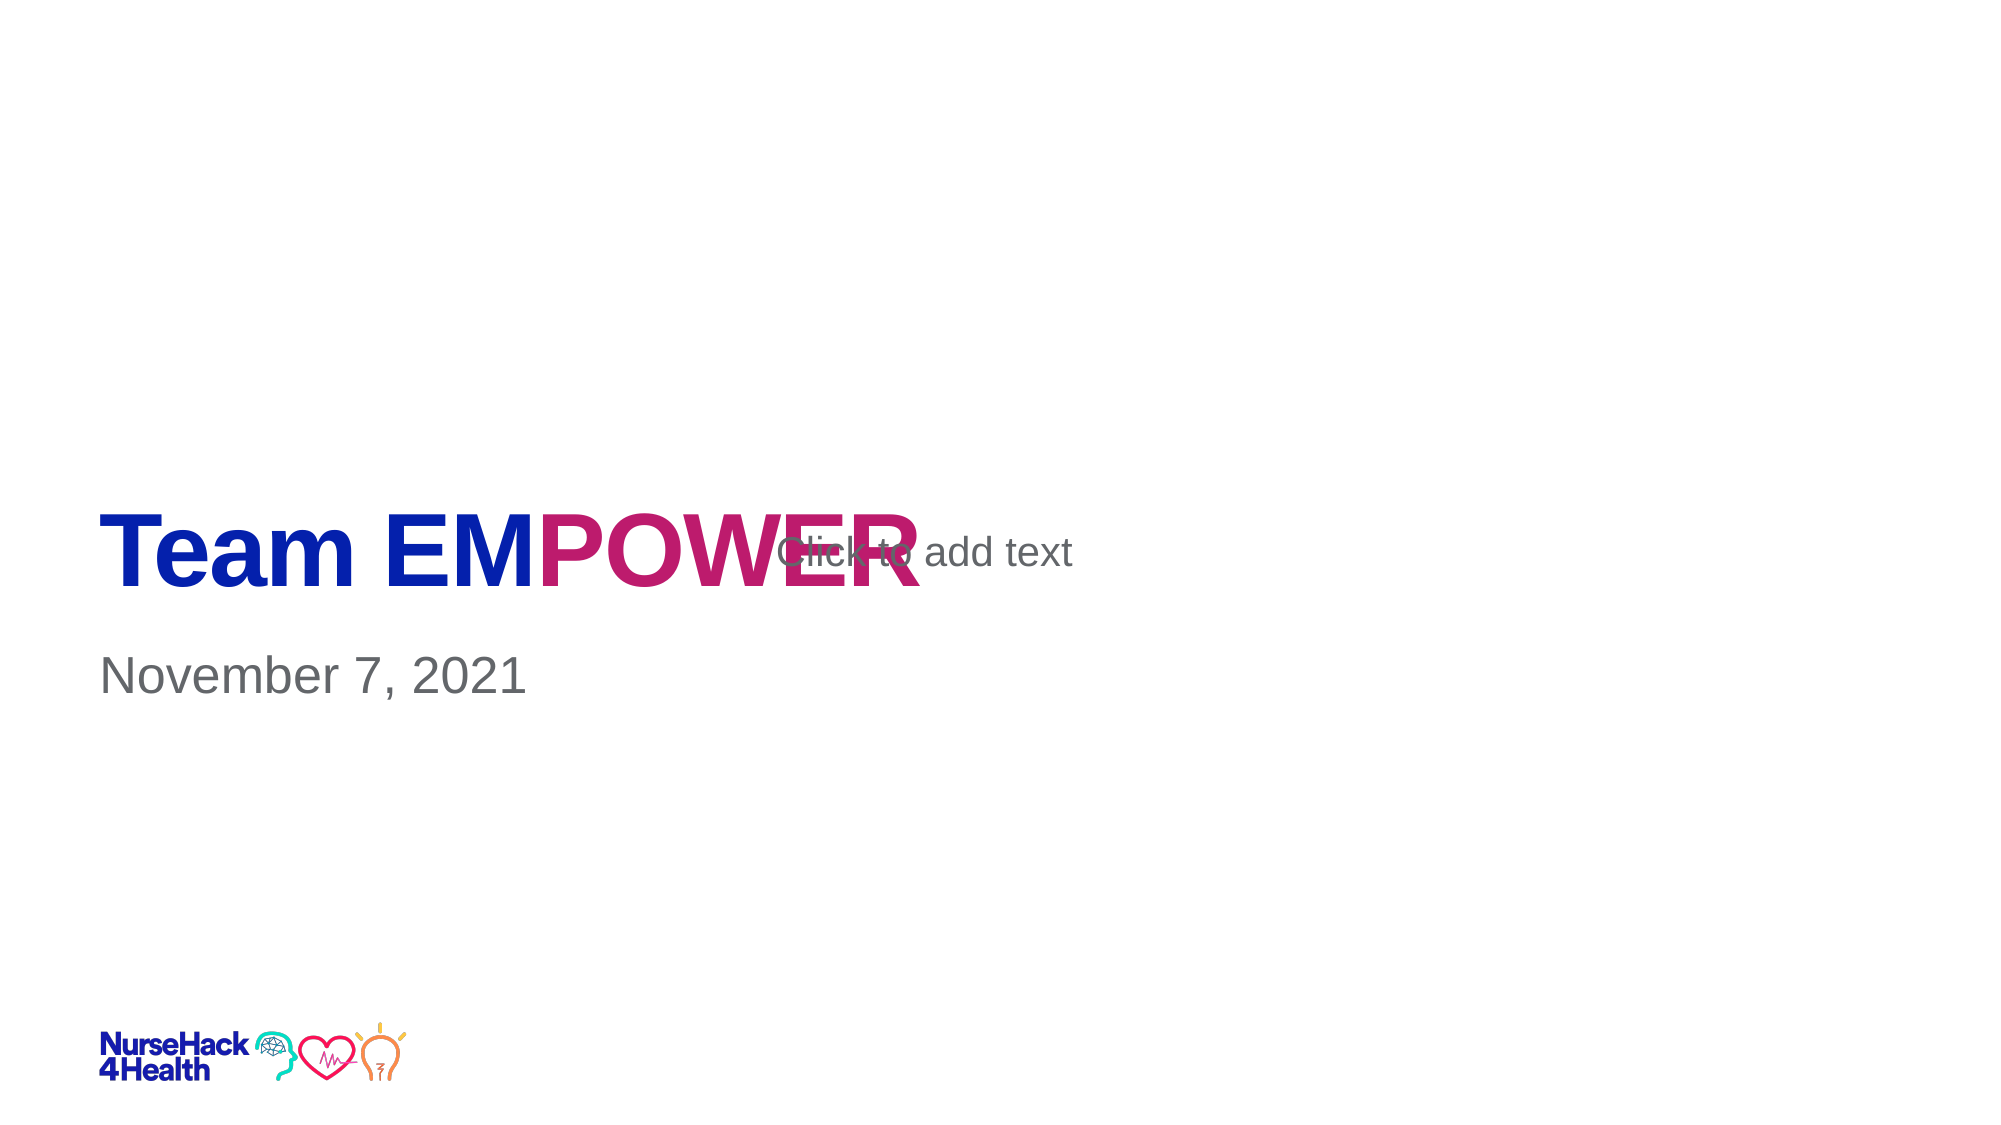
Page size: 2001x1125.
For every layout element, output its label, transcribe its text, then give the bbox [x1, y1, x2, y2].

list November 7, 2021 [98, 640, 1902, 885]
text_box Click to add text [775, 525, 1074, 576]
title Team EMPOWER [98, 343, 1902, 610]
